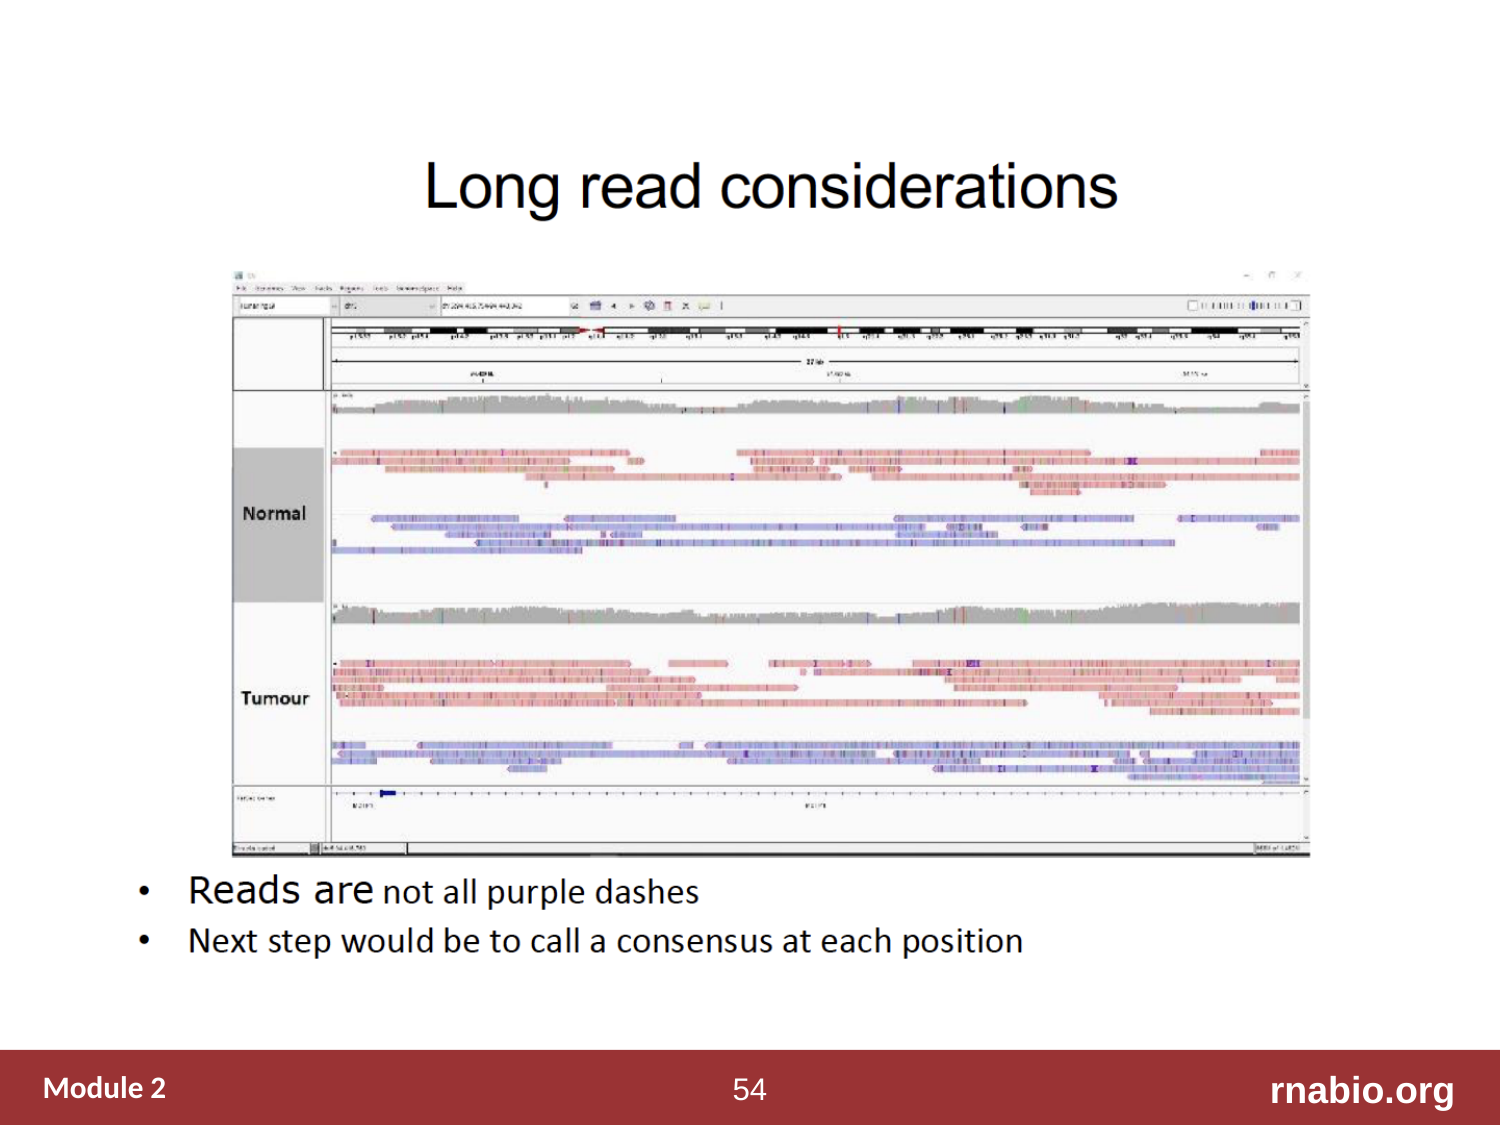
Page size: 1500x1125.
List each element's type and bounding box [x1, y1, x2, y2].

list [123, 89, 1403, 991]
